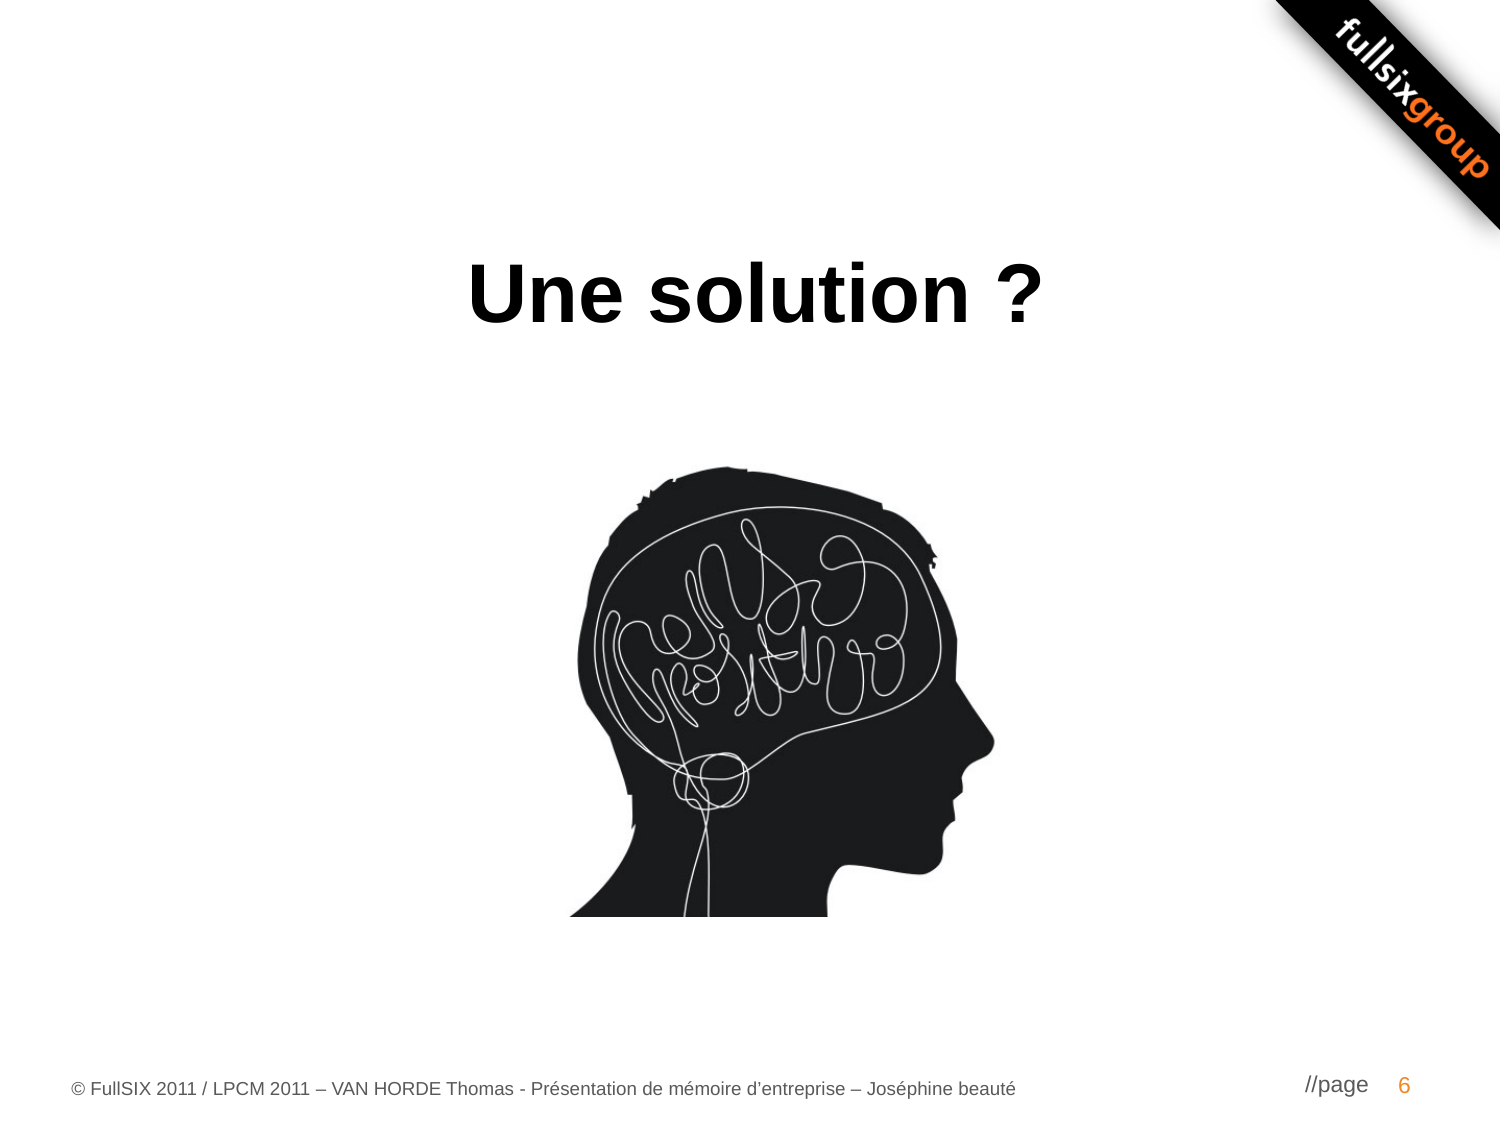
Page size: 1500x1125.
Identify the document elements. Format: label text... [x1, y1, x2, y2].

picture [1275, 0, 1500, 237]
picture [525, 455, 1033, 917]
slide_number 6 [1382, 1065, 1424, 1105]
title Une solution ? [301, 231, 1213, 372]
